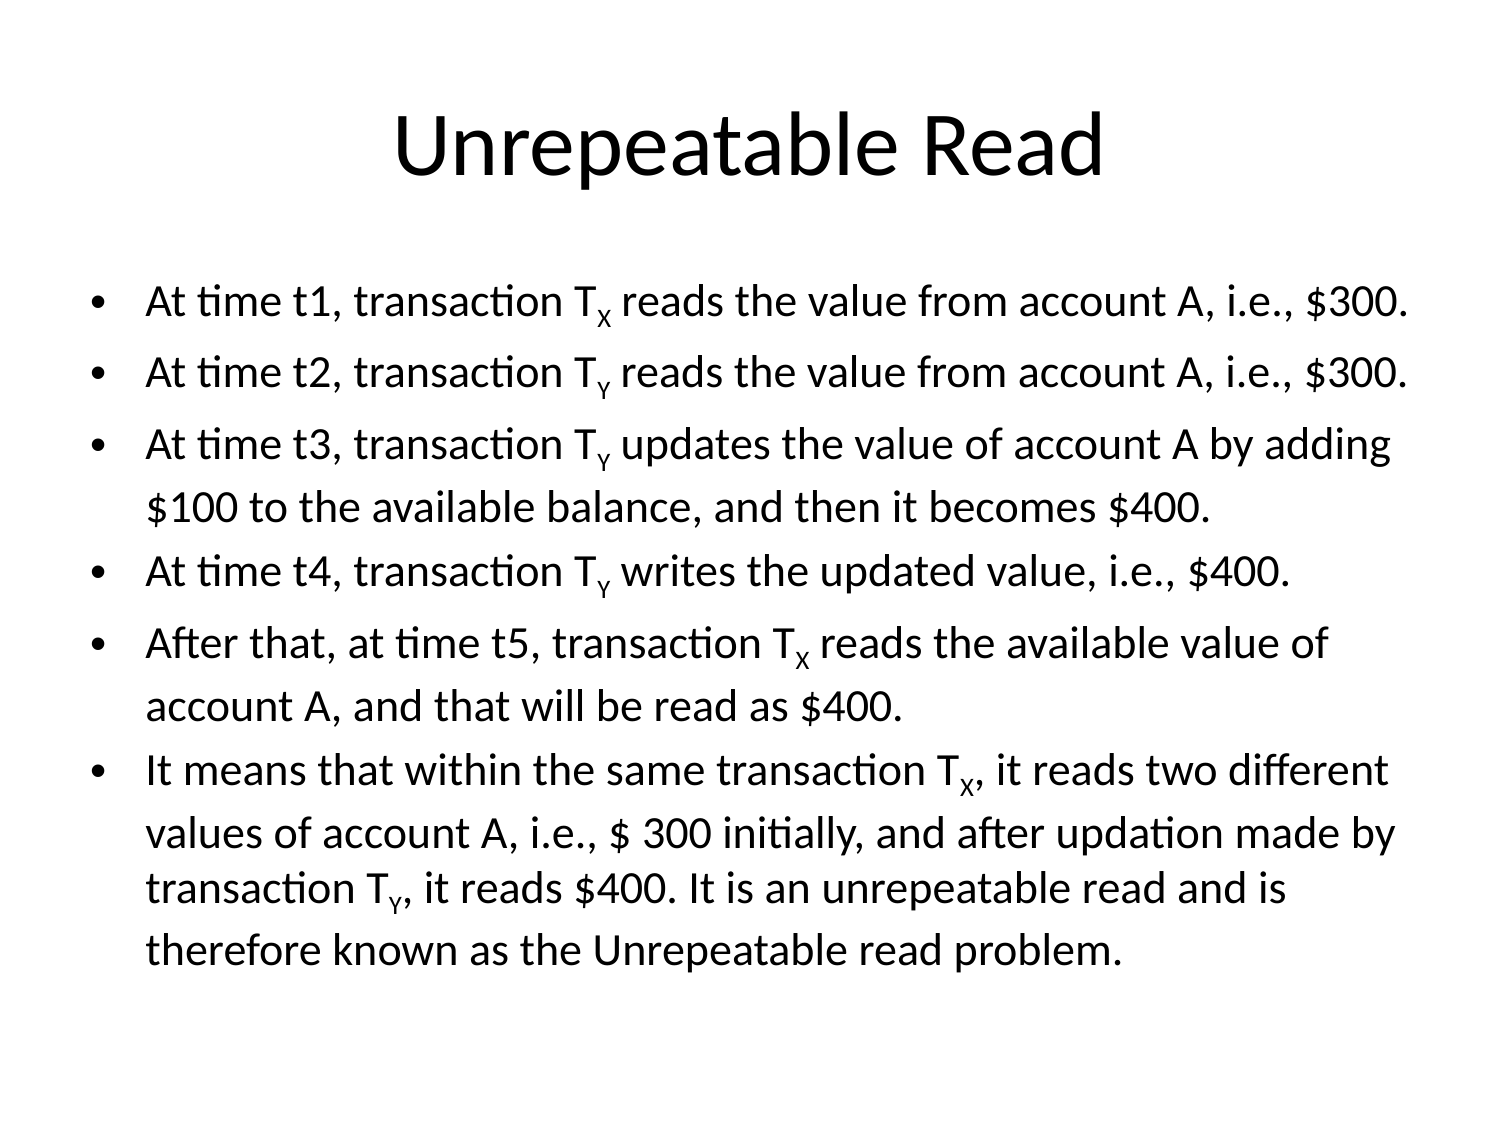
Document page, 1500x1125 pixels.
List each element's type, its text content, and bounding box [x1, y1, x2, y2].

list At time t1, transaction TX reads the value from account A, i.e., $300. At time t2, transaction TY reads the value from account A, i.e., $300. At time t3, transaction TY updates the value of account A by adding $100 to the available balance, and then it becomes $400. At time t4, transaction TY writes the updated value, i.e., $400. After that, at time t5, transaction TX reads the available value of account A, and that will be read as $400. It means that within the same transaction TX, it reads two different values of account A, i.e., $ 300 initially, and after updation made by transaction TY, it reads $400. It is an unrepeatable read and is therefore known as the Unrepeatable read problem. [75, 262, 1425, 1005]
title Unrepeatable Read [75, 45, 1425, 233]
